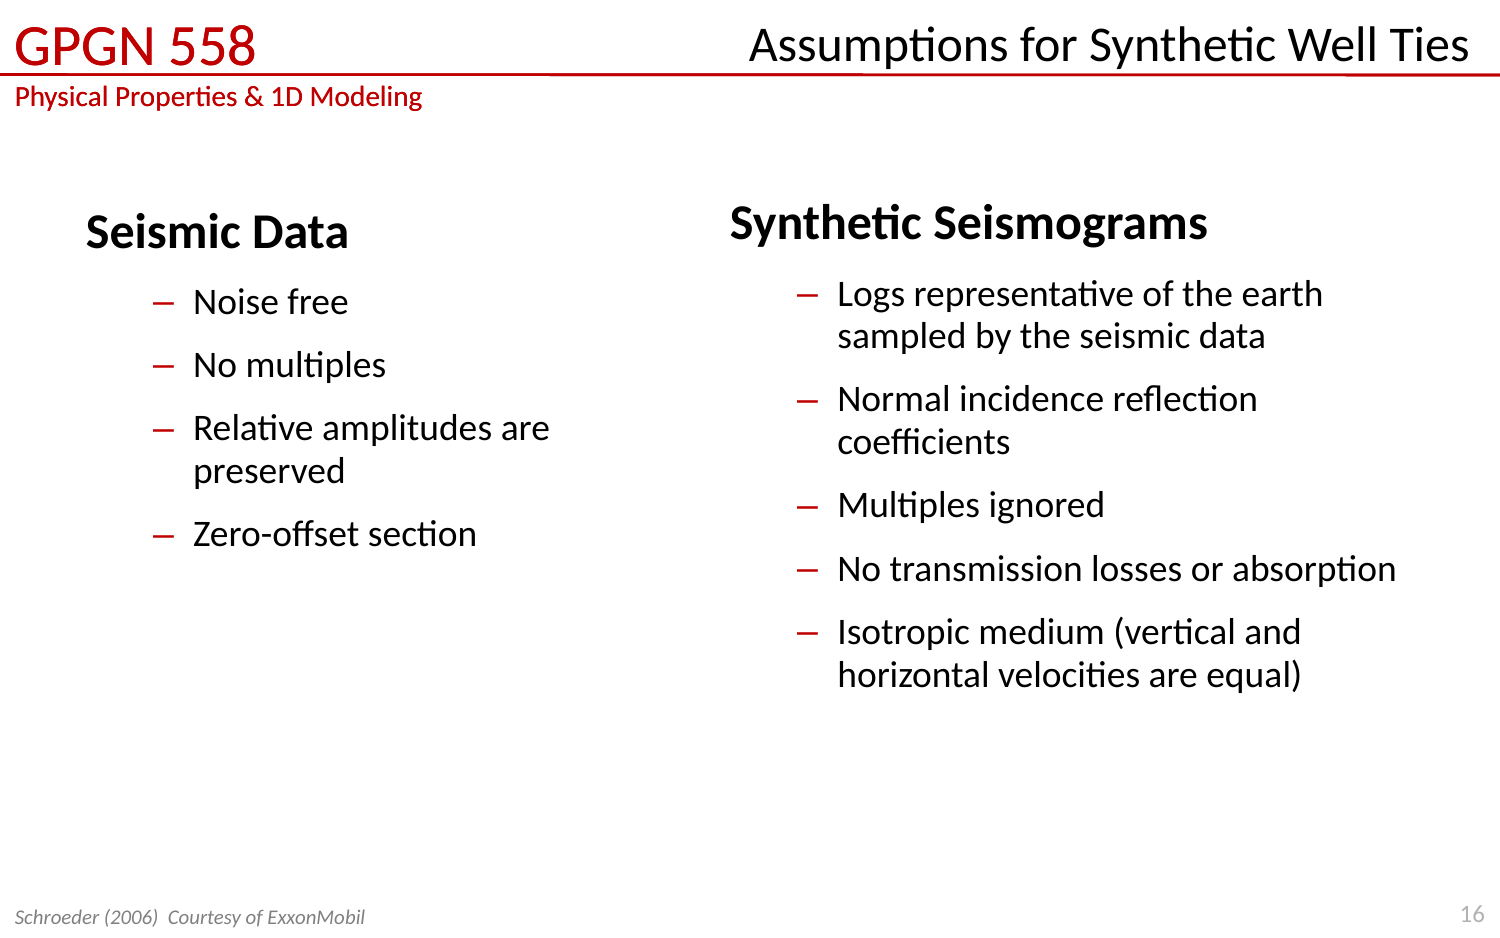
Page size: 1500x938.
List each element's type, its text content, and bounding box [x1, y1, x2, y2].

slide_number 16 [1149, 887, 1500, 938]
title Assumptions for Synthetic Well Ties [612, 3, 1500, 80]
text_box Seismic Data Noise free No multiples Relative amplitudes are preserved Zero-offset section [85, 202, 650, 595]
text_box Schroeder (2006) Courtesy of ExxonMobil [0, 896, 638, 937]
text_box Synthetic Seismograms Logs representative of the earth sampled by the seismic data Normal incidence reflection coefficients Multiples ignored No transmission losses or absorption Isotropic medium (vertical and horizontal velocities are equal) [729, 194, 1438, 883]
